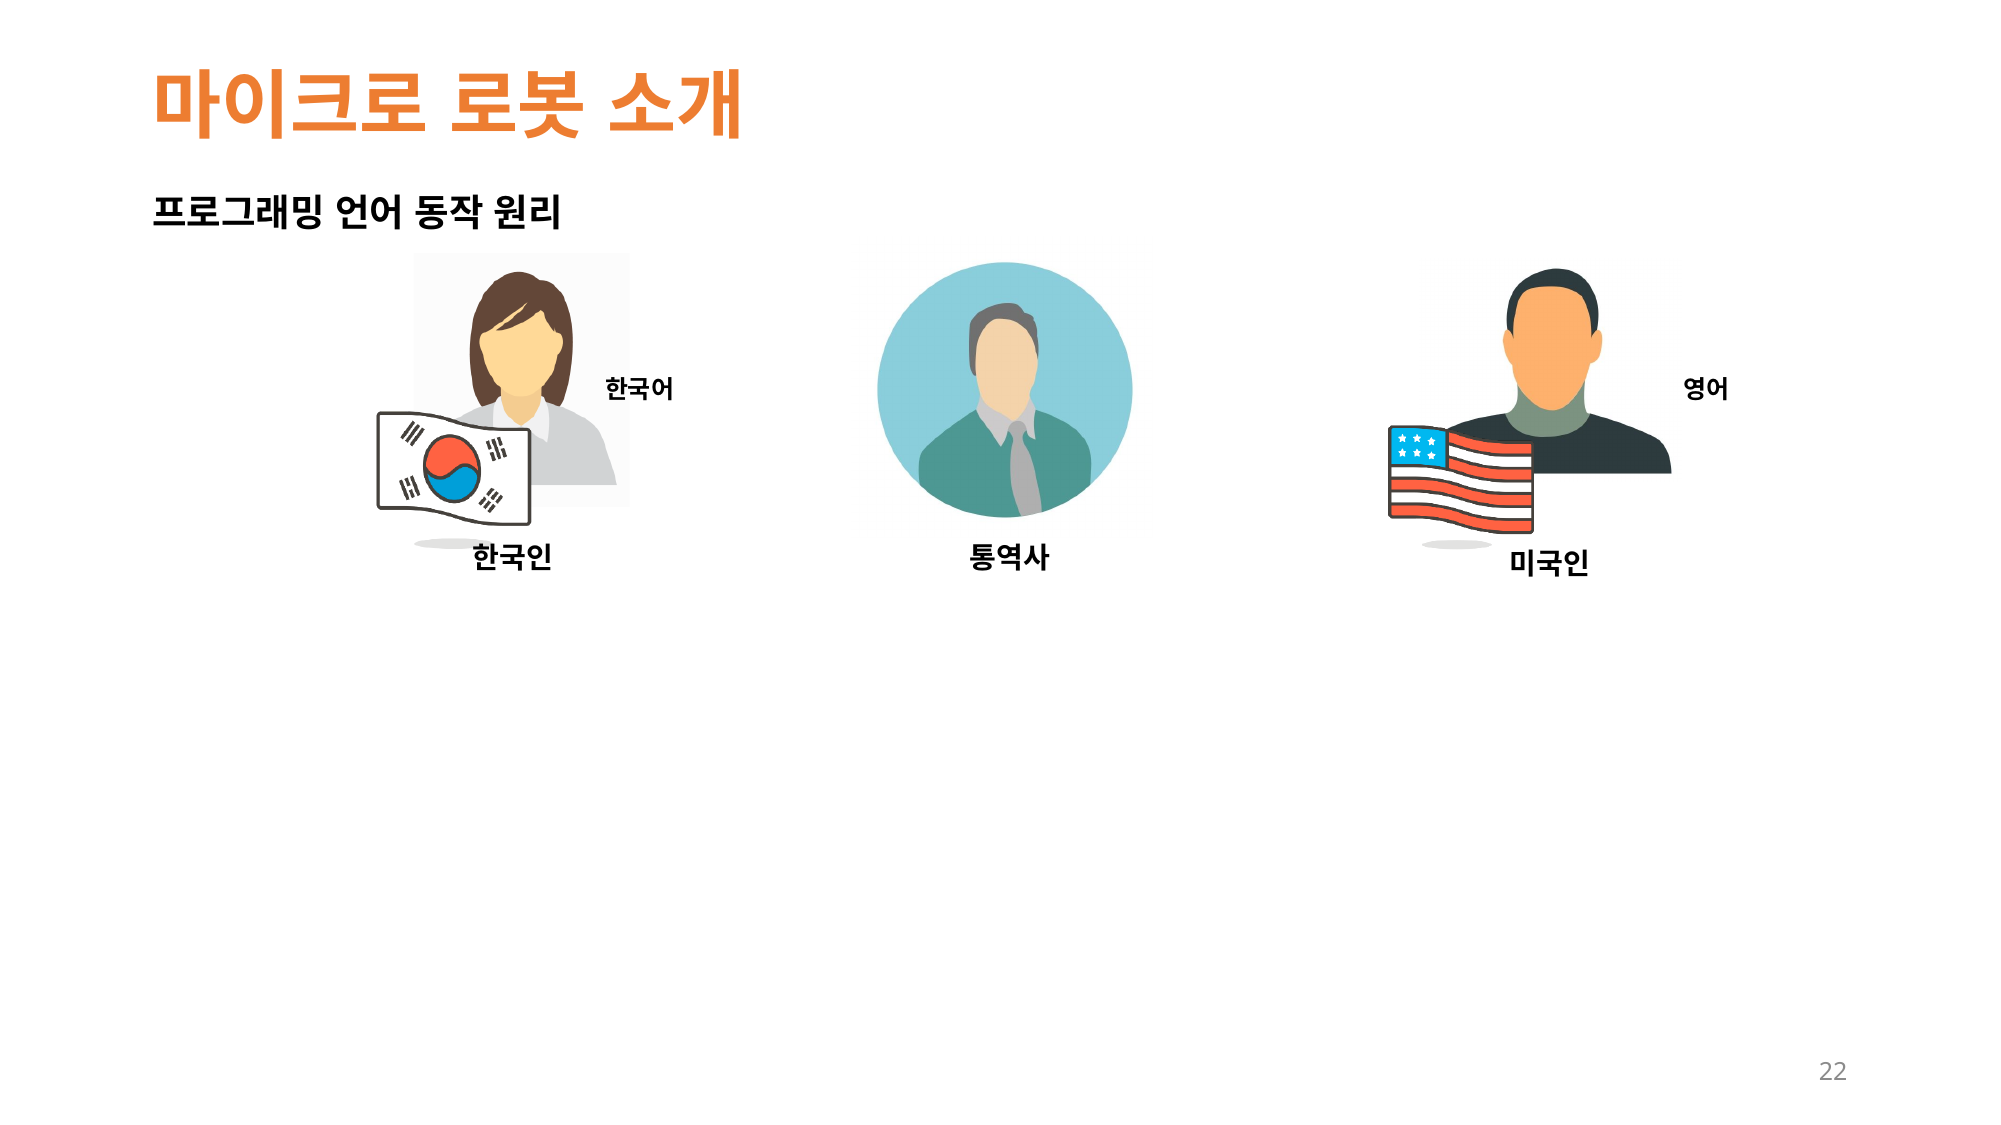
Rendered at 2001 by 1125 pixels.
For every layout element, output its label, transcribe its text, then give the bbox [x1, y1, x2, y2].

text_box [1388, 258, 1682, 552]
title 마이크로 로봇 소개 [137, 59, 1863, 161]
text_box 영어 [1682, 365, 1830, 411]
text_box 미국인 [1423, 552, 1677, 588]
text_box 한국인 [386, 532, 640, 582]
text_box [371, 253, 630, 552]
text_box 한국어 [630, 365, 751, 411]
list 프로그래밍 언어 동작 원리 [137, 181, 1863, 1014]
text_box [851, 236, 1153, 583]
slide_number 22 [1412, 1042, 1863, 1103]
